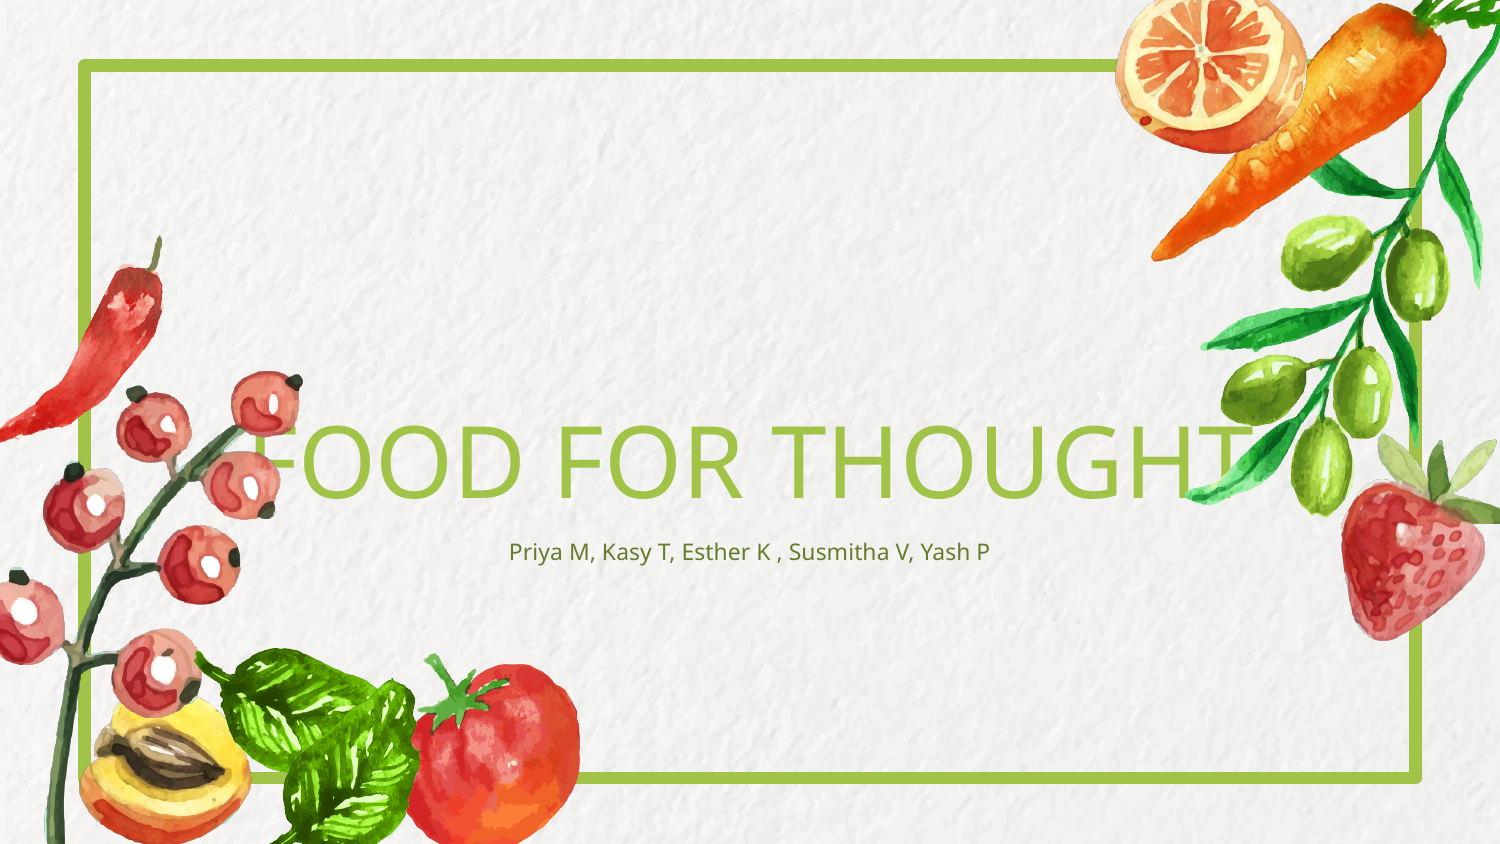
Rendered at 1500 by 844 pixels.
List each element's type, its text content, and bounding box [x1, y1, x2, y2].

title FOOD FOR THOUGHT [225, 197, 1180, 521]
picture [0, 0, 1500, 844]
subtitle Priya M, Kasy T, Esther K , Susmitha V, Yash P [283, 521, 1217, 652]
title FOOD FOR THOUGHT [1217, 527, 1275, 534]
